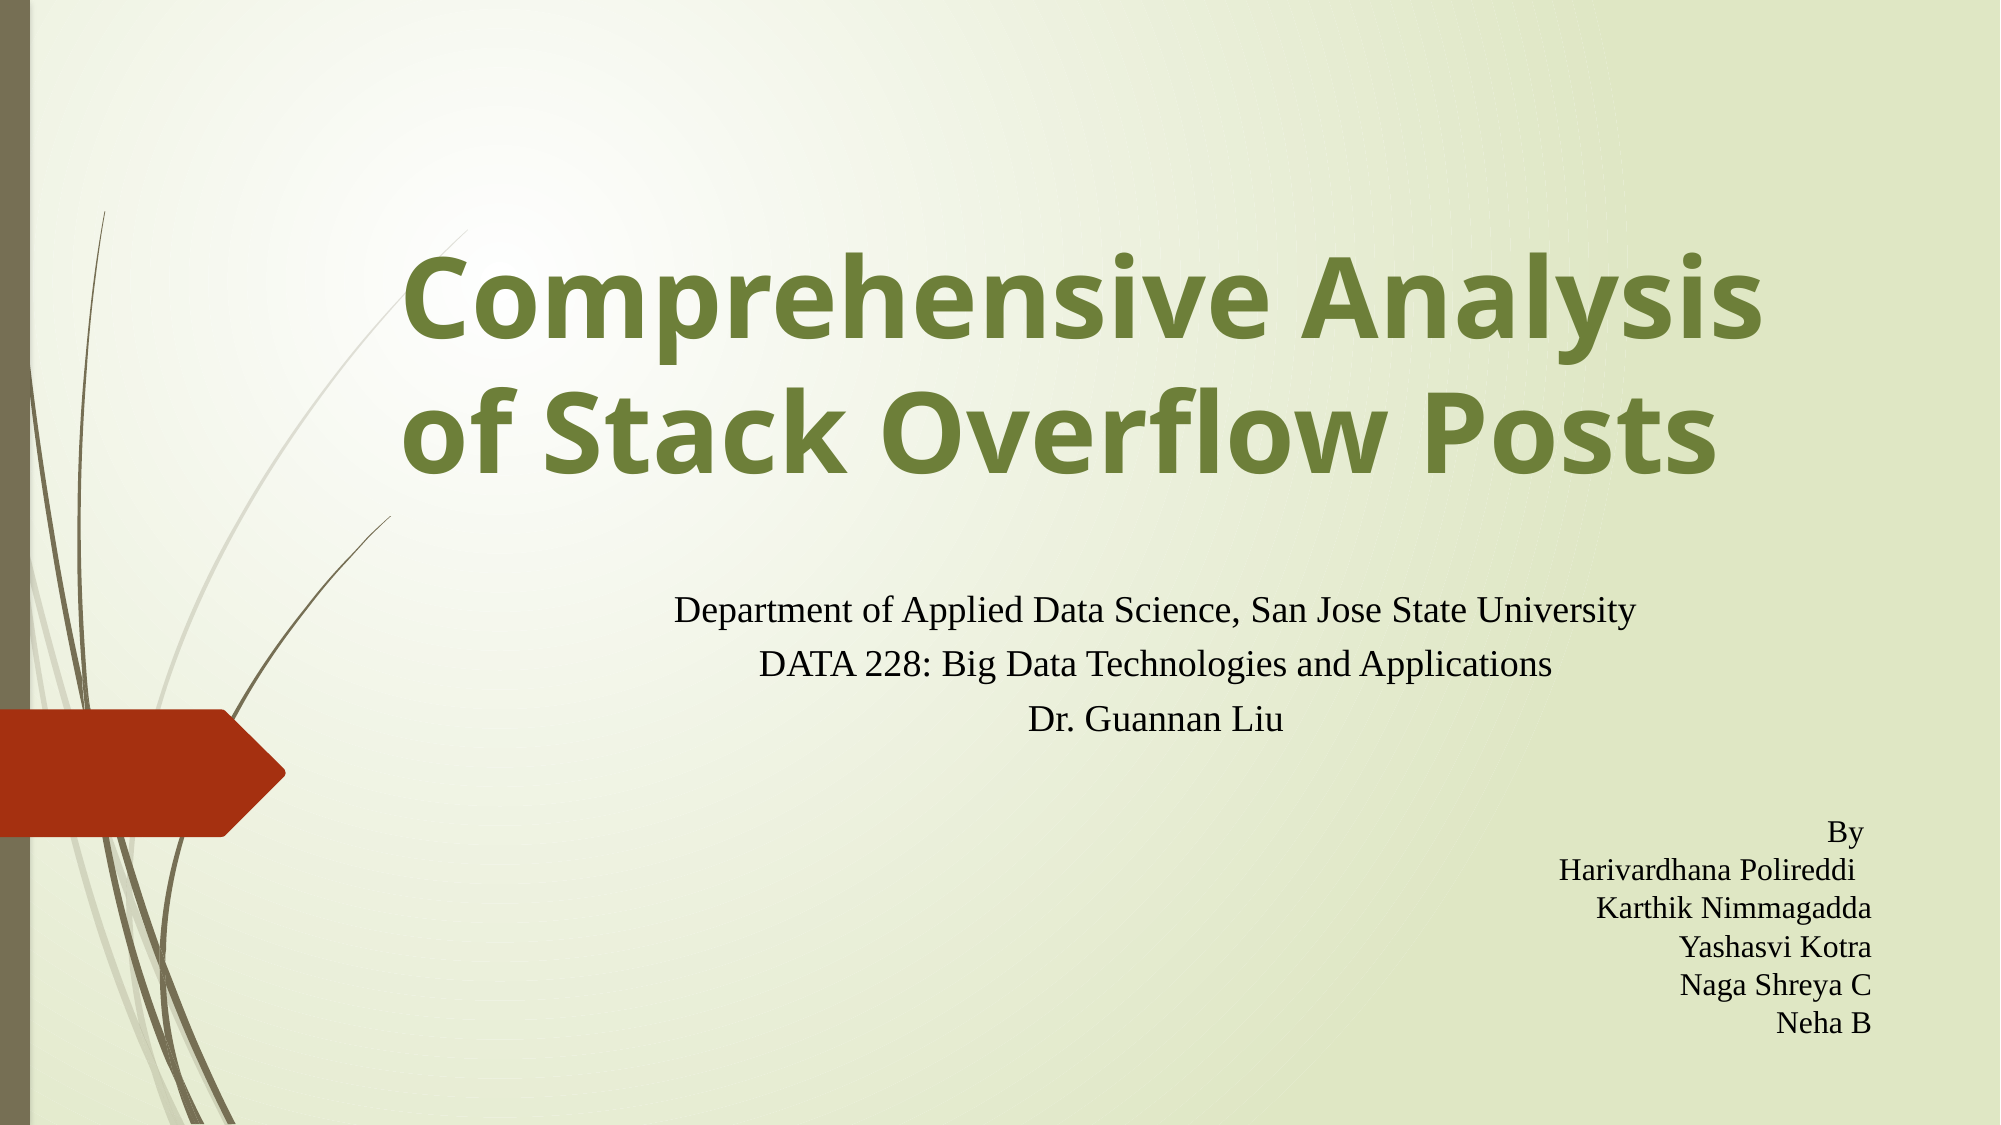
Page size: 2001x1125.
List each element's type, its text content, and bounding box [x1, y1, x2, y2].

subtitle Department of Applied Data Science, San Jose State University DATA 228: Big Data Technologies and Applications Dr. Guannan Liu By Harivardhana Polireddi Karthik Nimmagadda Yashasvi Kotra Naga Shreya C Neha B [424, 533, 1888, 1052]
title Comprehensive Analysis of Stack Overflow Posts [384, 185, 1792, 504]
